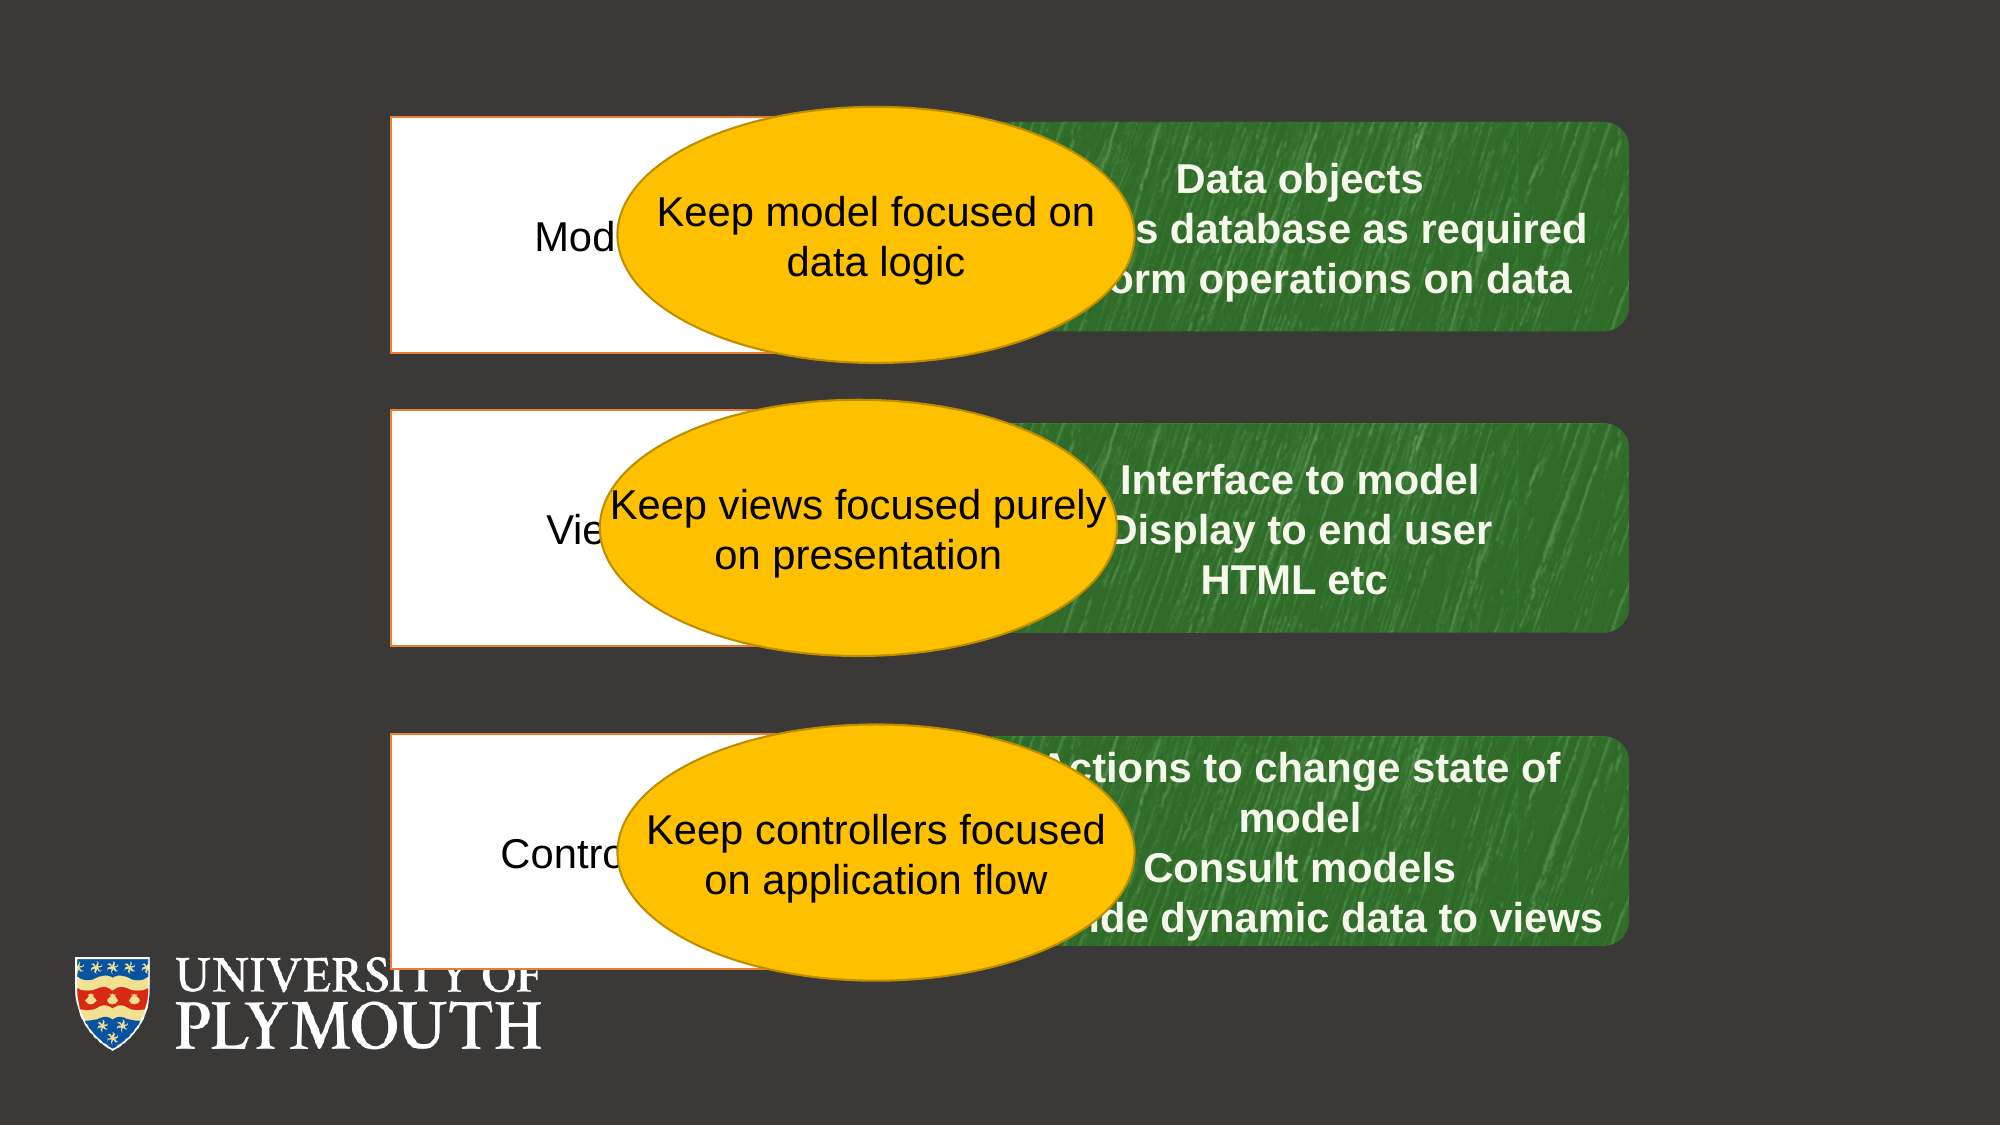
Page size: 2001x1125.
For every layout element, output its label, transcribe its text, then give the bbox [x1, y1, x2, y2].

text_box Model [390, 116, 770, 354]
text_box Keep model focused on data logic [616, 105, 1136, 365]
text_box Controller [390, 733, 772, 970]
text_box Keep views focused purely on presentation [598, 398, 1119, 658]
text_box View [390, 409, 753, 647]
text_box Keep controllers focused on application flow [616, 723, 1136, 982]
text_box Data objects Access database as required Perform operations on data [1003, 121, 1630, 332]
text_box Actions to change state of model Consult models Provide dynamic data to views [993, 736, 1630, 946]
text_box Interface to model Display to end user HTML etc [1013, 423, 1630, 633]
picture [75, 957, 541, 1053]
